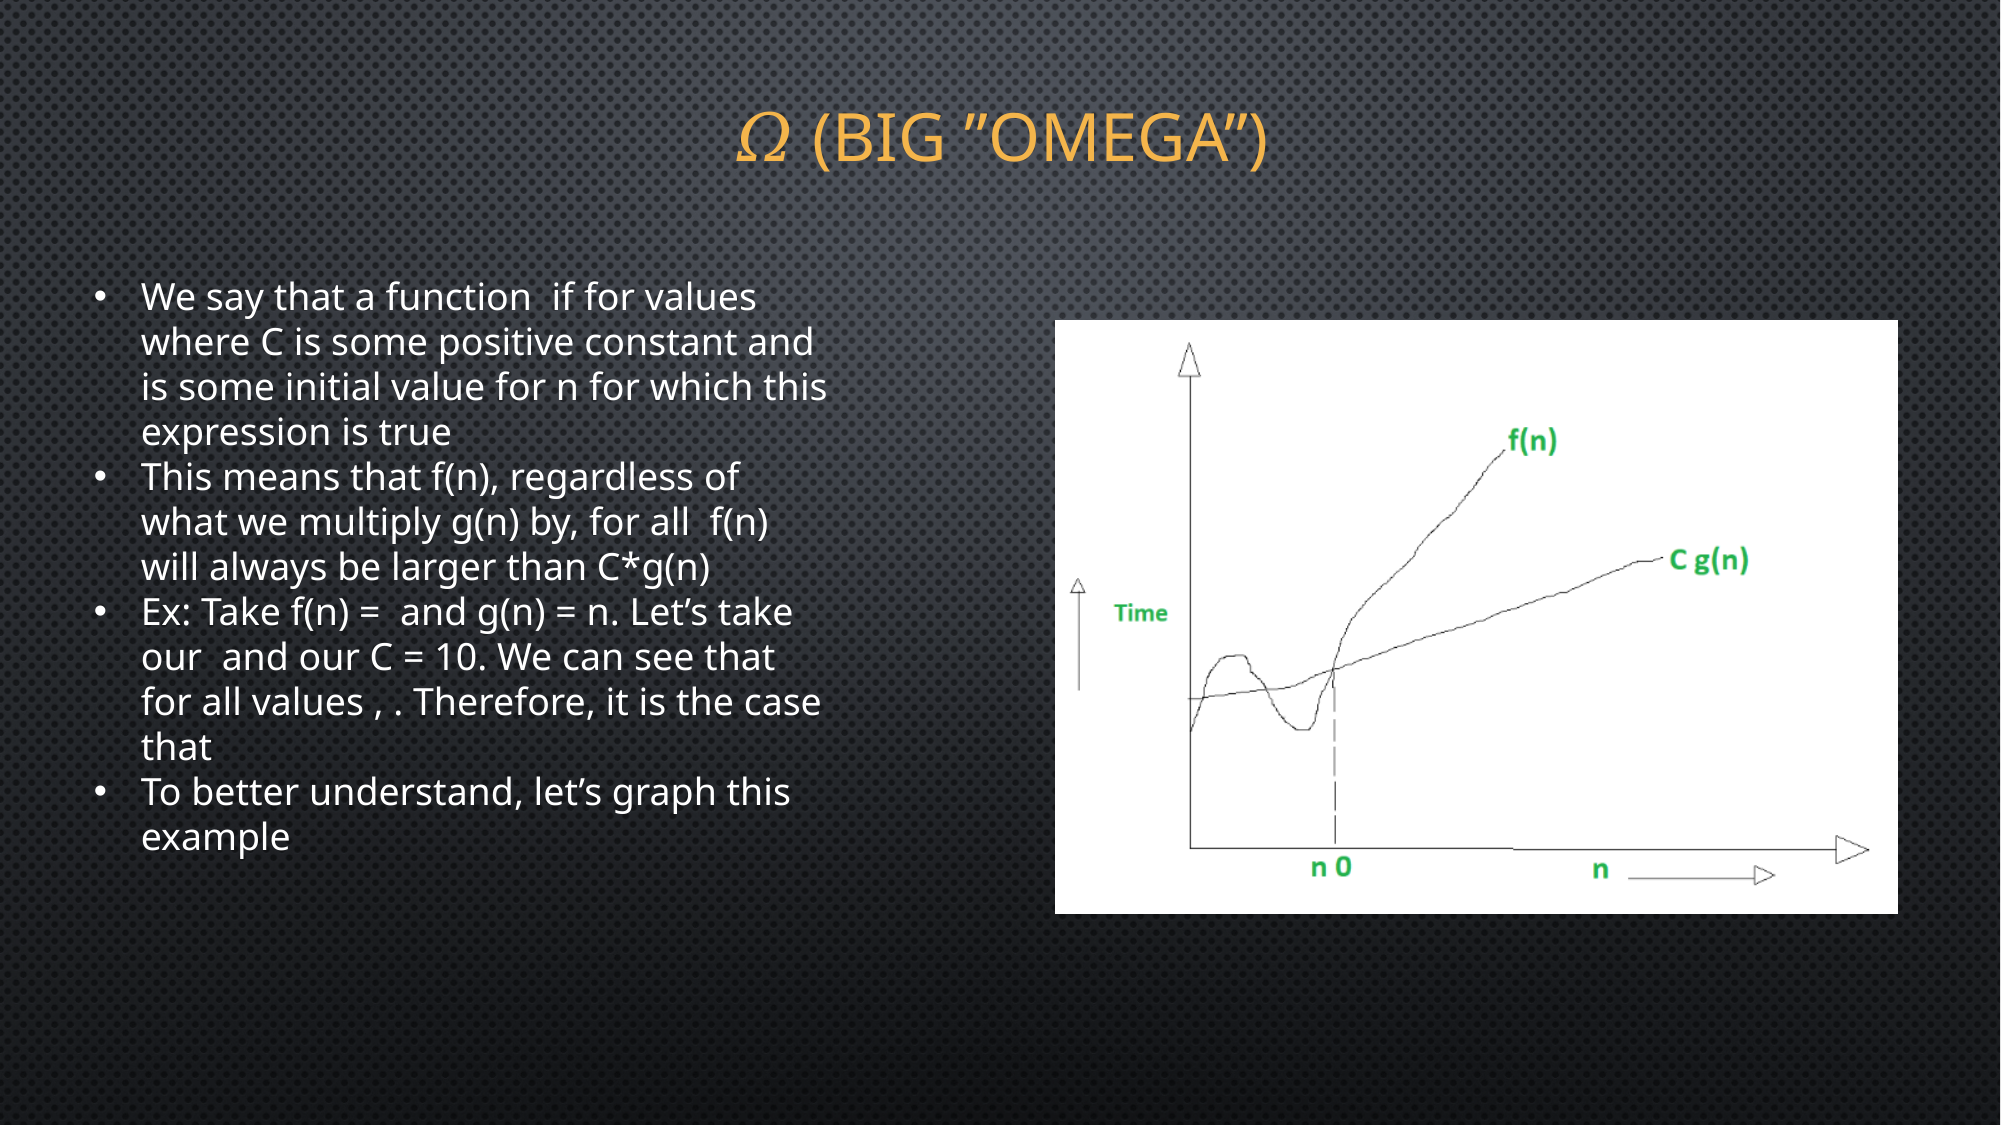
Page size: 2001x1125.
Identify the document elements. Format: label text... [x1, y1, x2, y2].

title 𝛺 (big ”omega”) [187, 56, 1813, 213]
picture [1055, 319, 1898, 914]
